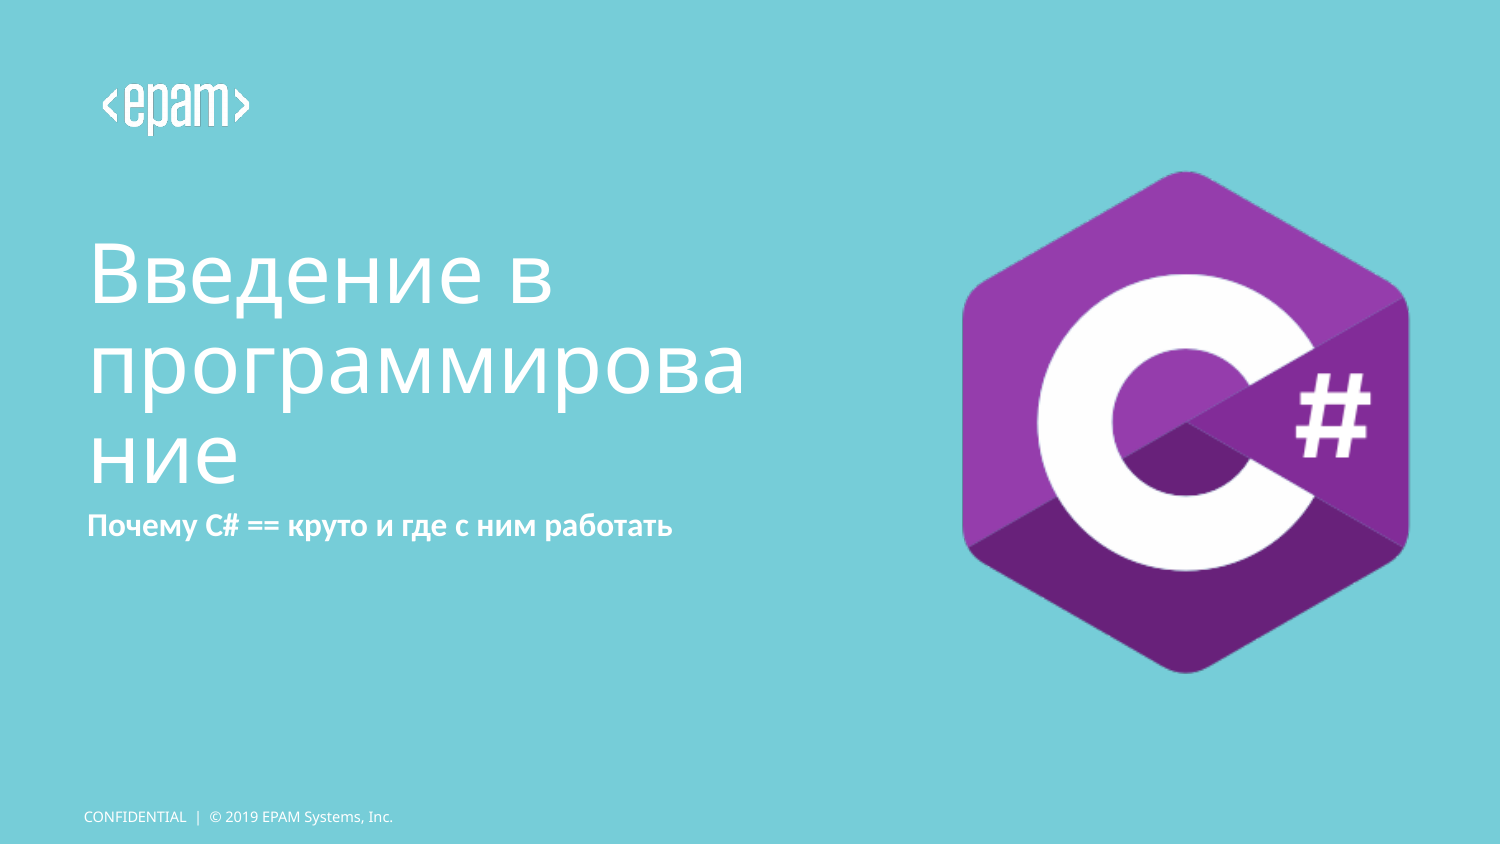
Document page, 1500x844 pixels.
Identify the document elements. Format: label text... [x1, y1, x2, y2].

list Почему C# == круто и где с ним работать [87, 500, 796, 552]
picture [874, 0, 1500, 844]
title Введение в программирование [87, 231, 796, 465]
